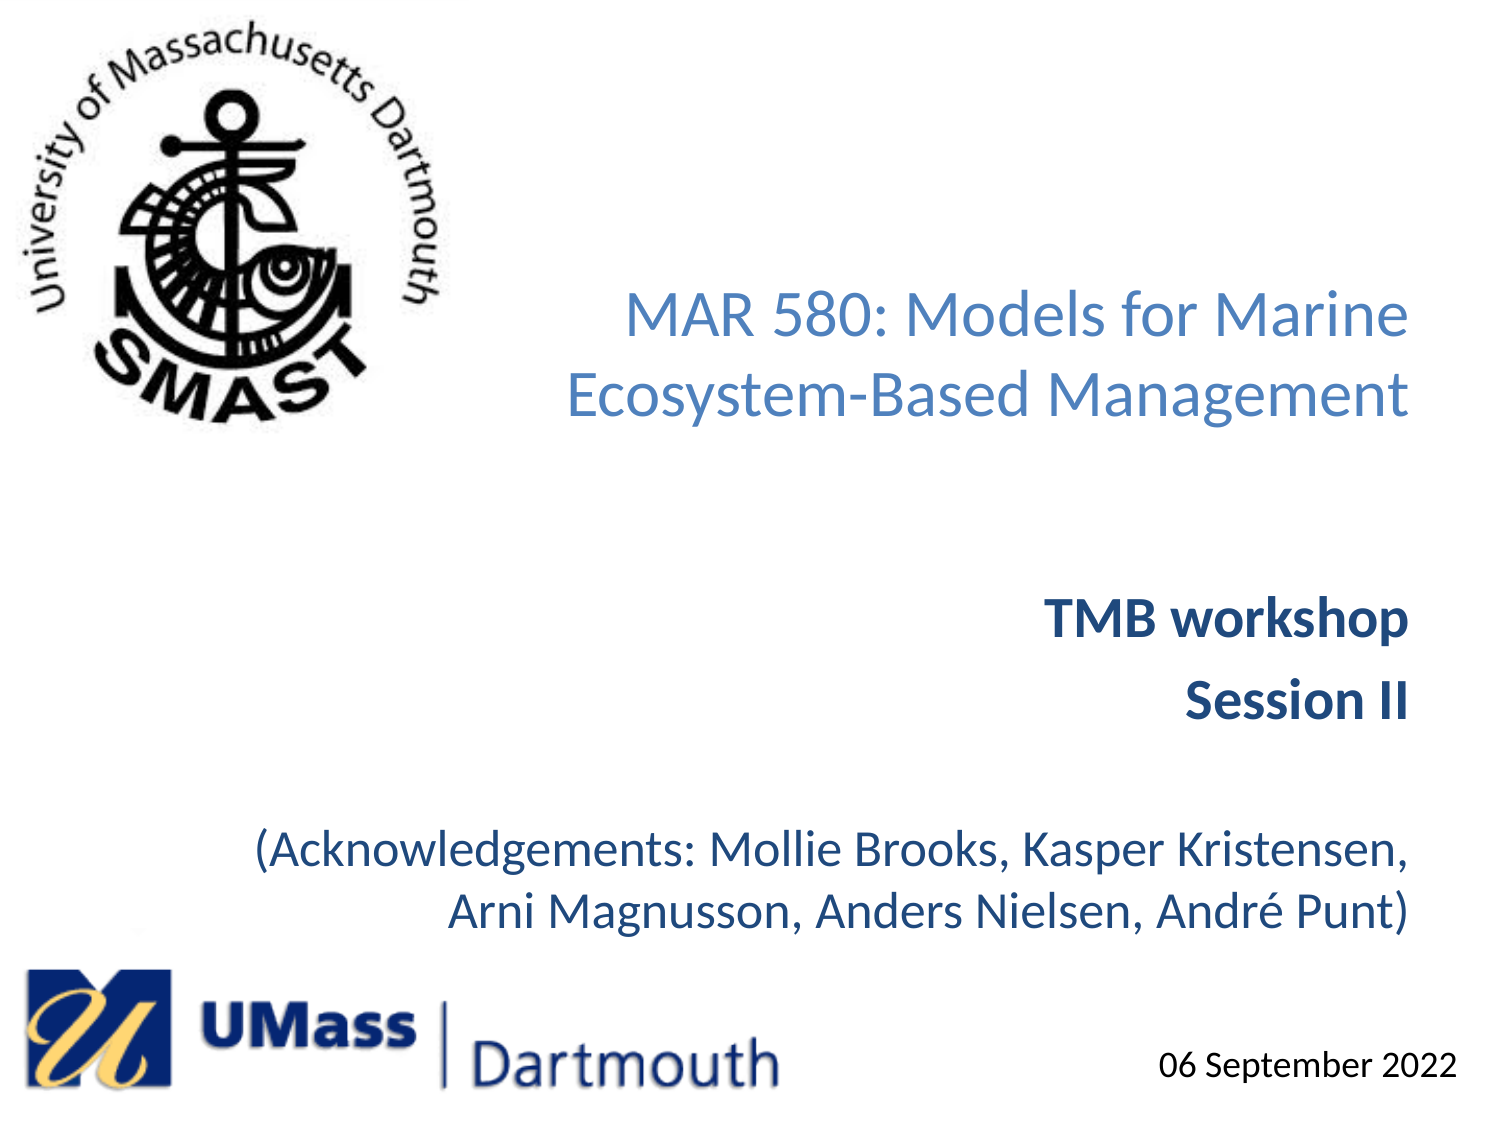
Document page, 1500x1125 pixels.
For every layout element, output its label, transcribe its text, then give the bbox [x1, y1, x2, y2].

text_box 06 September 2022 [877, 1032, 1473, 1093]
title MAR 580: Models for Marine Ecosystem-Based Management [525, 234, 1425, 465]
picture [0, 0, 469, 469]
picture [0, 928, 807, 1125]
list TMB workshop Session II (Acknowledgements: Mollie Brooks, Kasper Kristensen, Arni Magnusson, Anders Nielsen, André Punt) [142, 572, 1425, 986]
